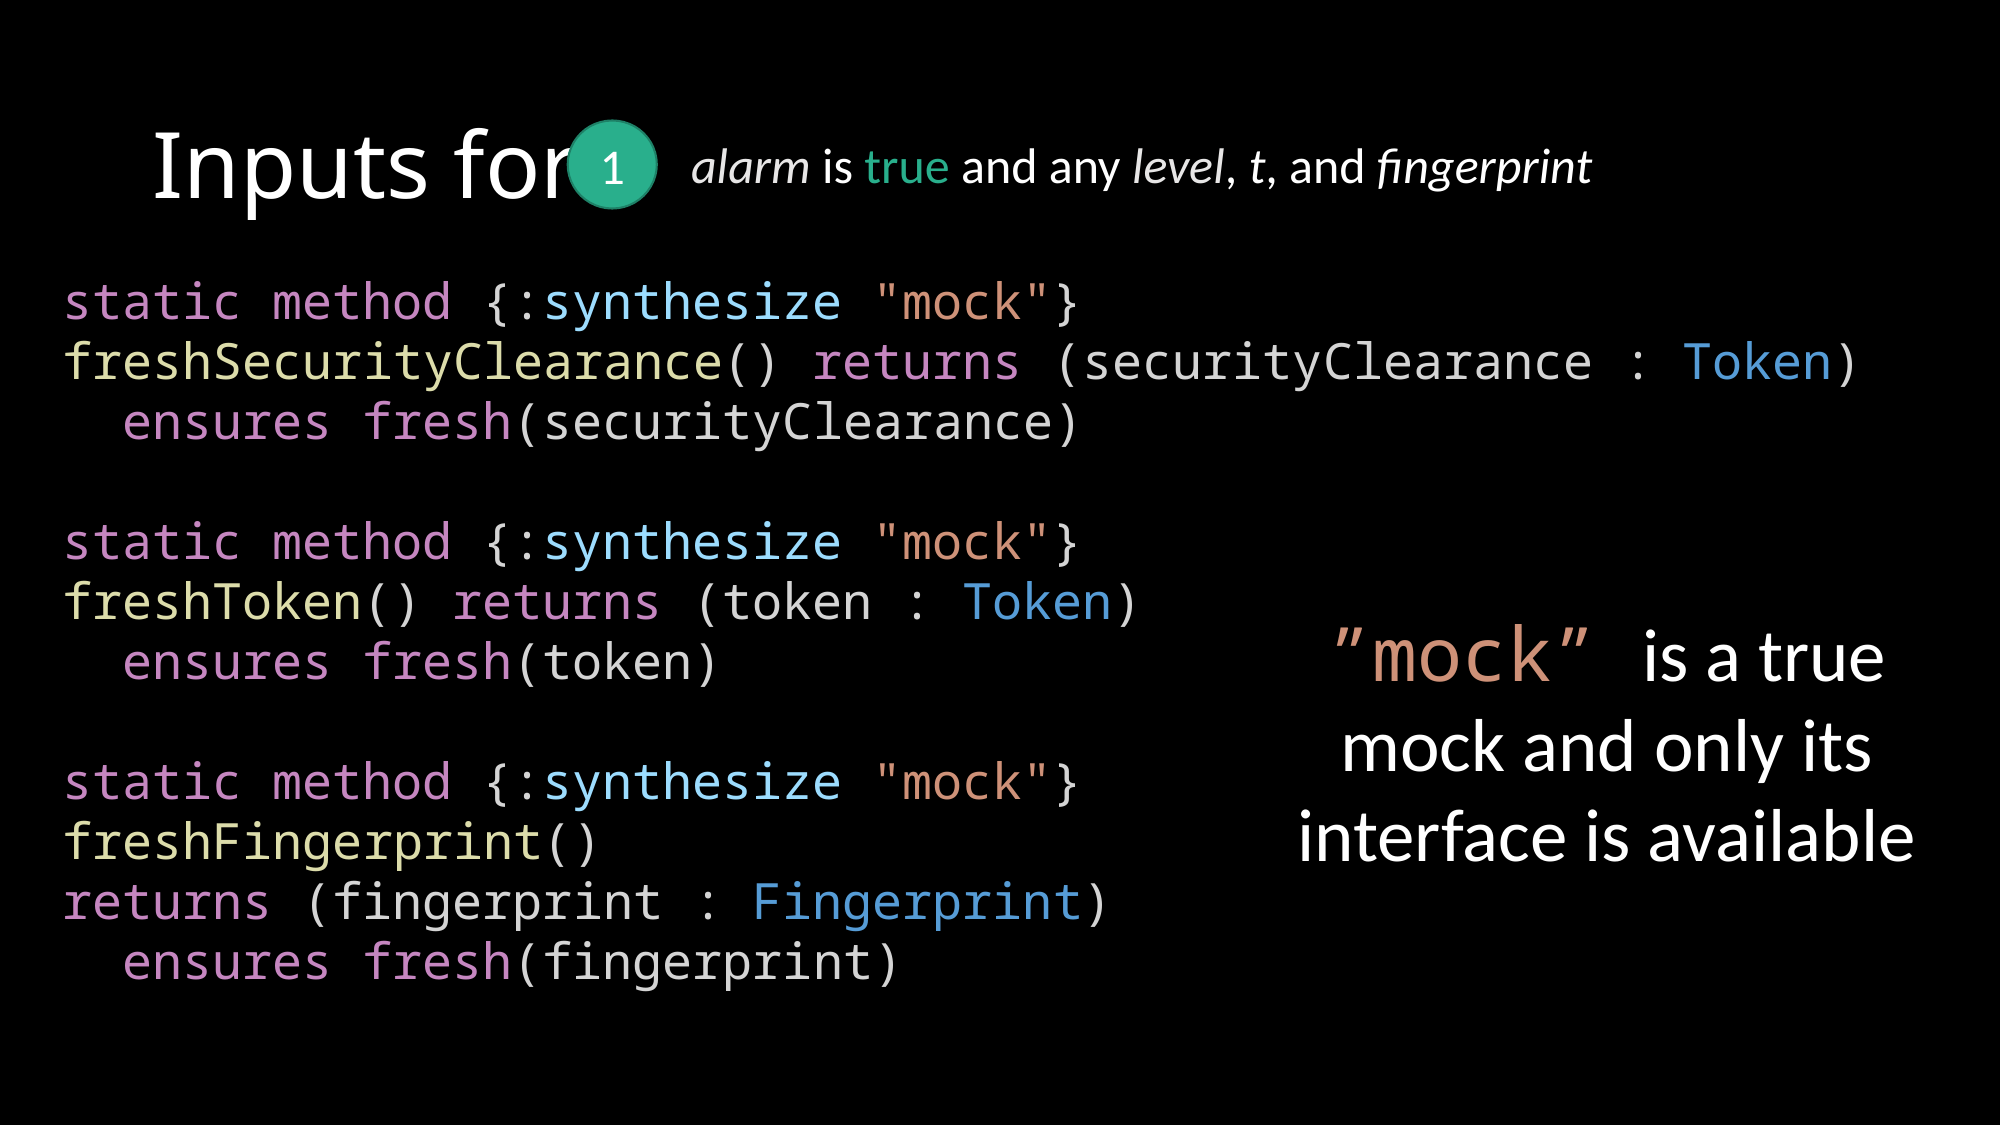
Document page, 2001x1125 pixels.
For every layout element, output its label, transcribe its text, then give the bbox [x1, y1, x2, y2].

text_box ”mock” is a true mock and only its interface is available [1224, 599, 1989, 885]
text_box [567, 120, 1616, 209]
text_box static method {:synthesize "mock"} freshSecurityClearance() returns (securityClearance : Token) ensures fresh(securityClearance) static method {:synthesize "mock"} freshToken() returns (token : Token) ensures fresh(token) static method {:synthesize "mock"} freshFingerprint() returns (fingerprint : Fingerprint) ensures fresh(fingerprint) [48, 262, 1975, 997]
title Inputs for [137, 59, 1863, 262]
